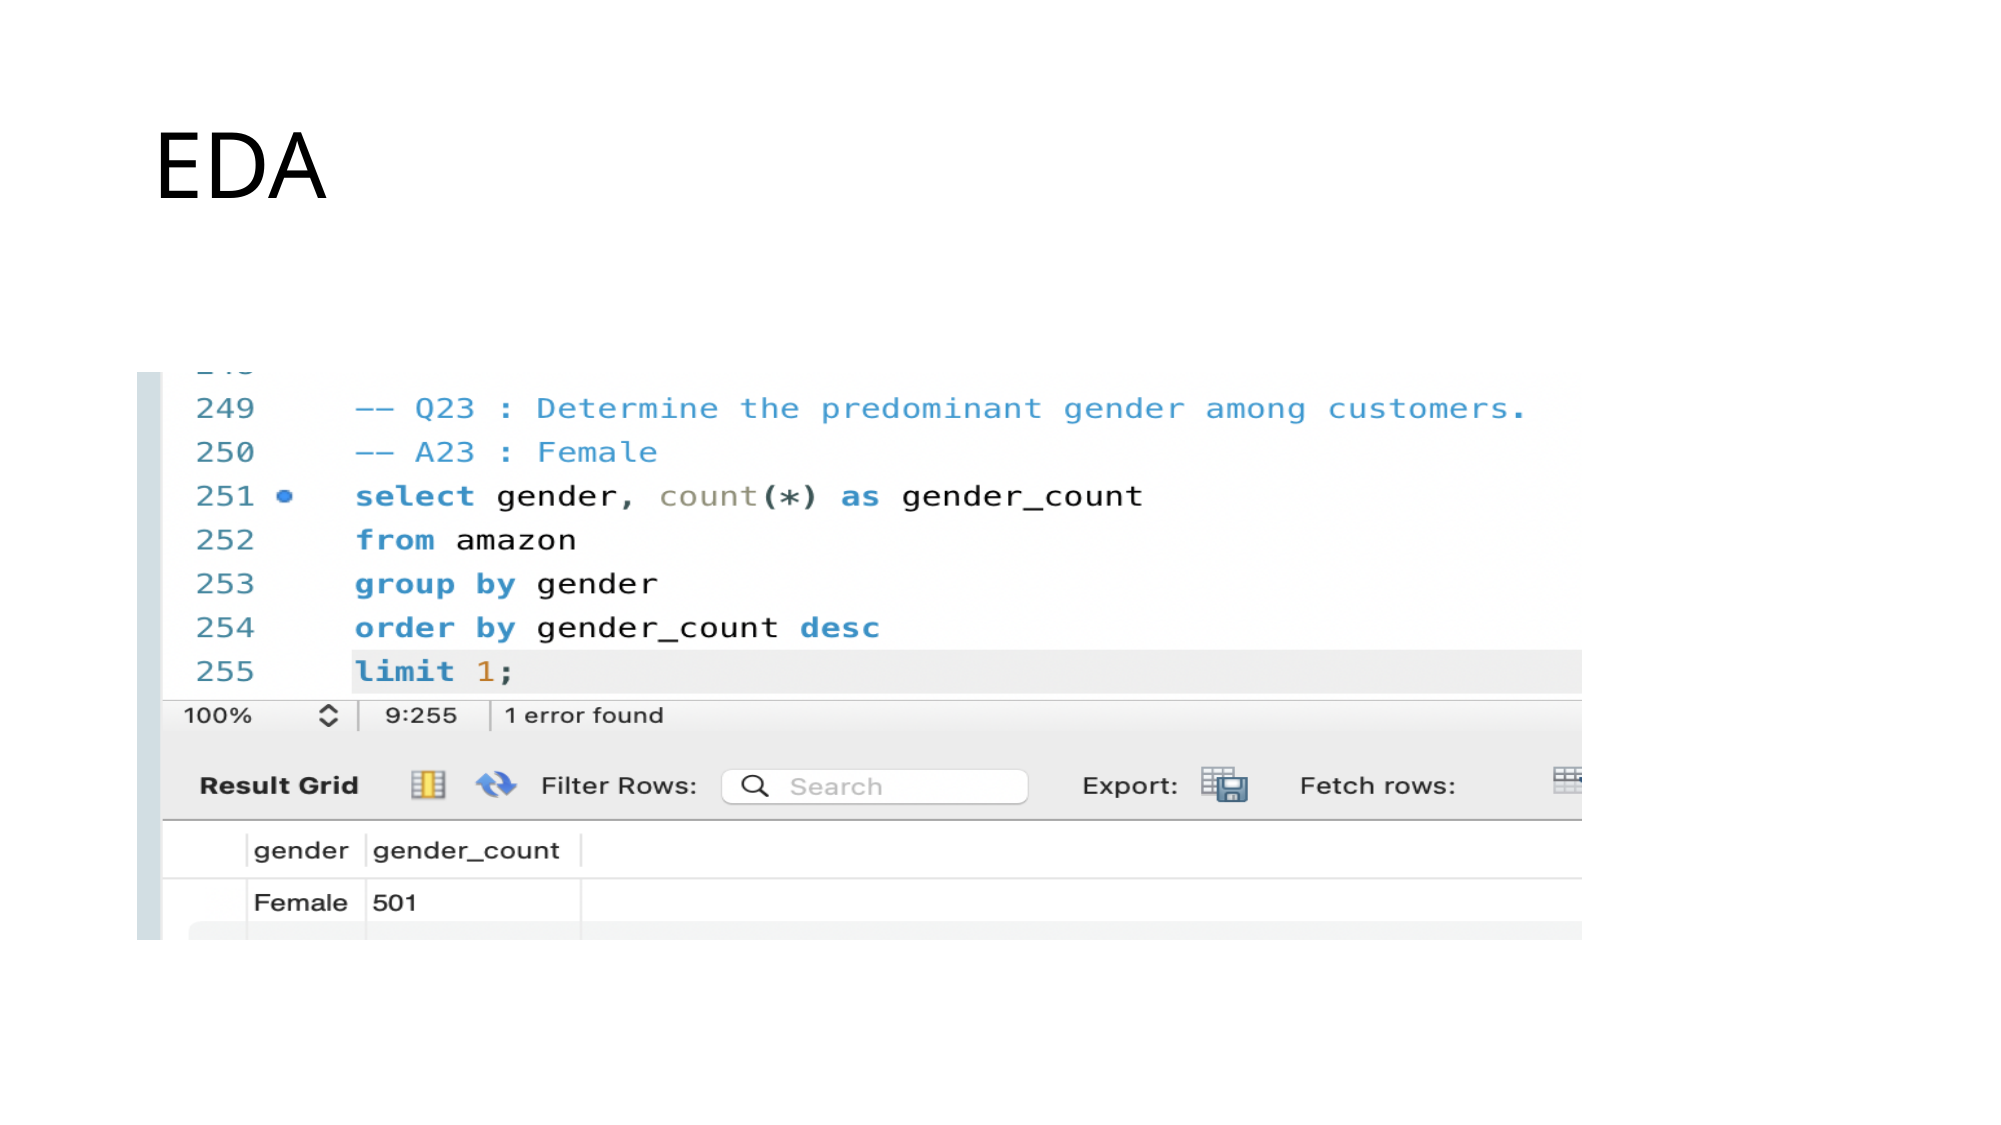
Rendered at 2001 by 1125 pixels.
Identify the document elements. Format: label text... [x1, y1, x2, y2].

title EDA [137, 59, 1863, 278]
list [136, 372, 1582, 941]
